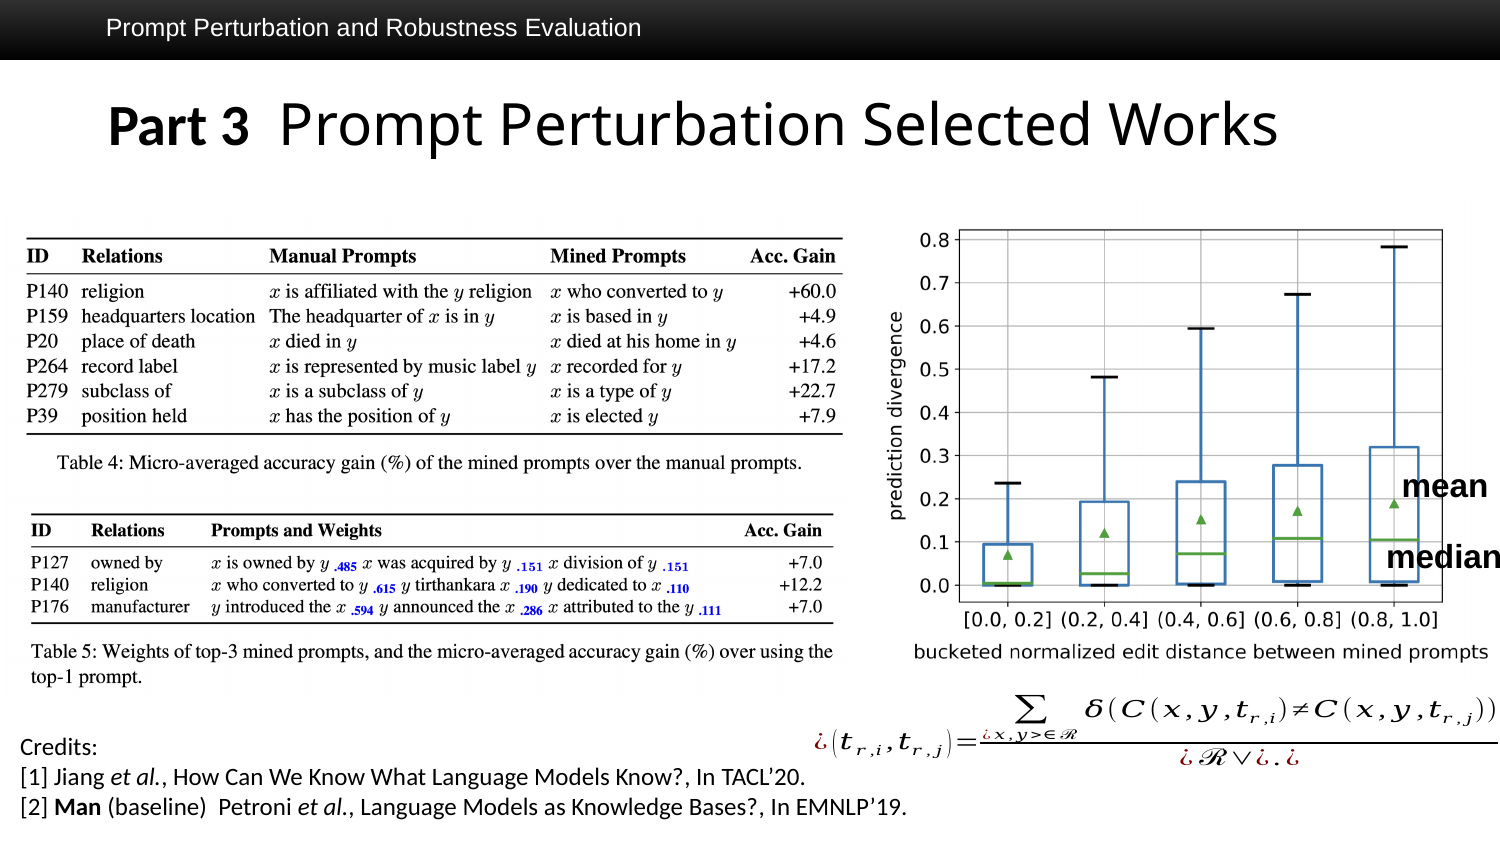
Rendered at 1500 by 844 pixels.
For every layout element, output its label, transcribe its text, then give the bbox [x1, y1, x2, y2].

text_box [81, 681, 1429, 787]
picture [5, 196, 1500, 700]
text_box Prompt Perturbation and Robustness Evaluation [91, 4, 929, 55]
